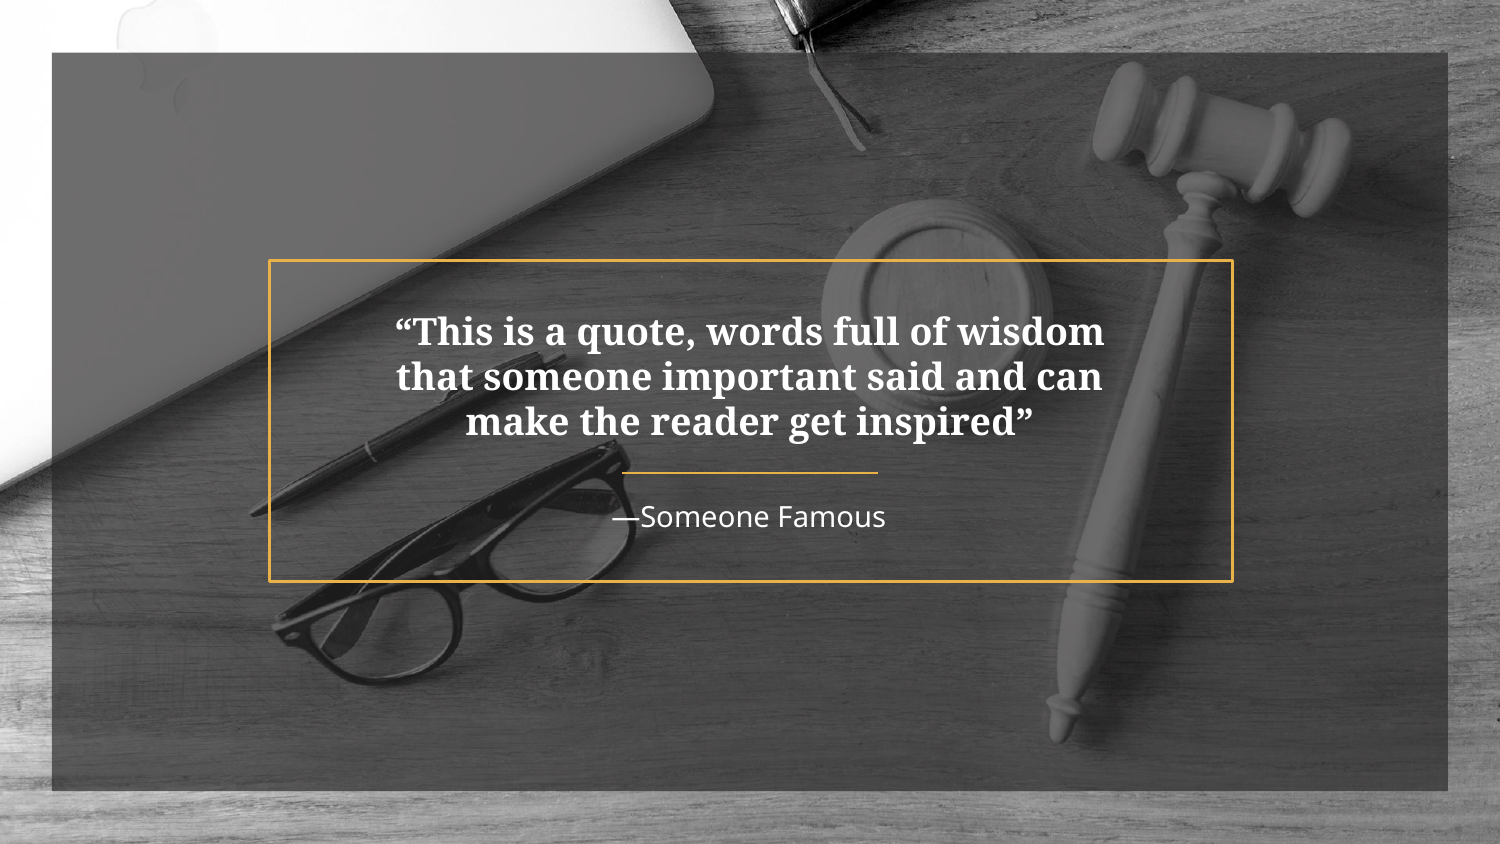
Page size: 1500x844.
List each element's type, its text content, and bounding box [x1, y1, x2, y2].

title —Someone Famous [596, 499, 904, 532]
picture [0, 0, 1500, 844]
text_box [269, 260, 1233, 582]
subtitle “This is a quote, words full of wisdom that someone important said and can make the reader get inspired” [336, 310, 1164, 441]
